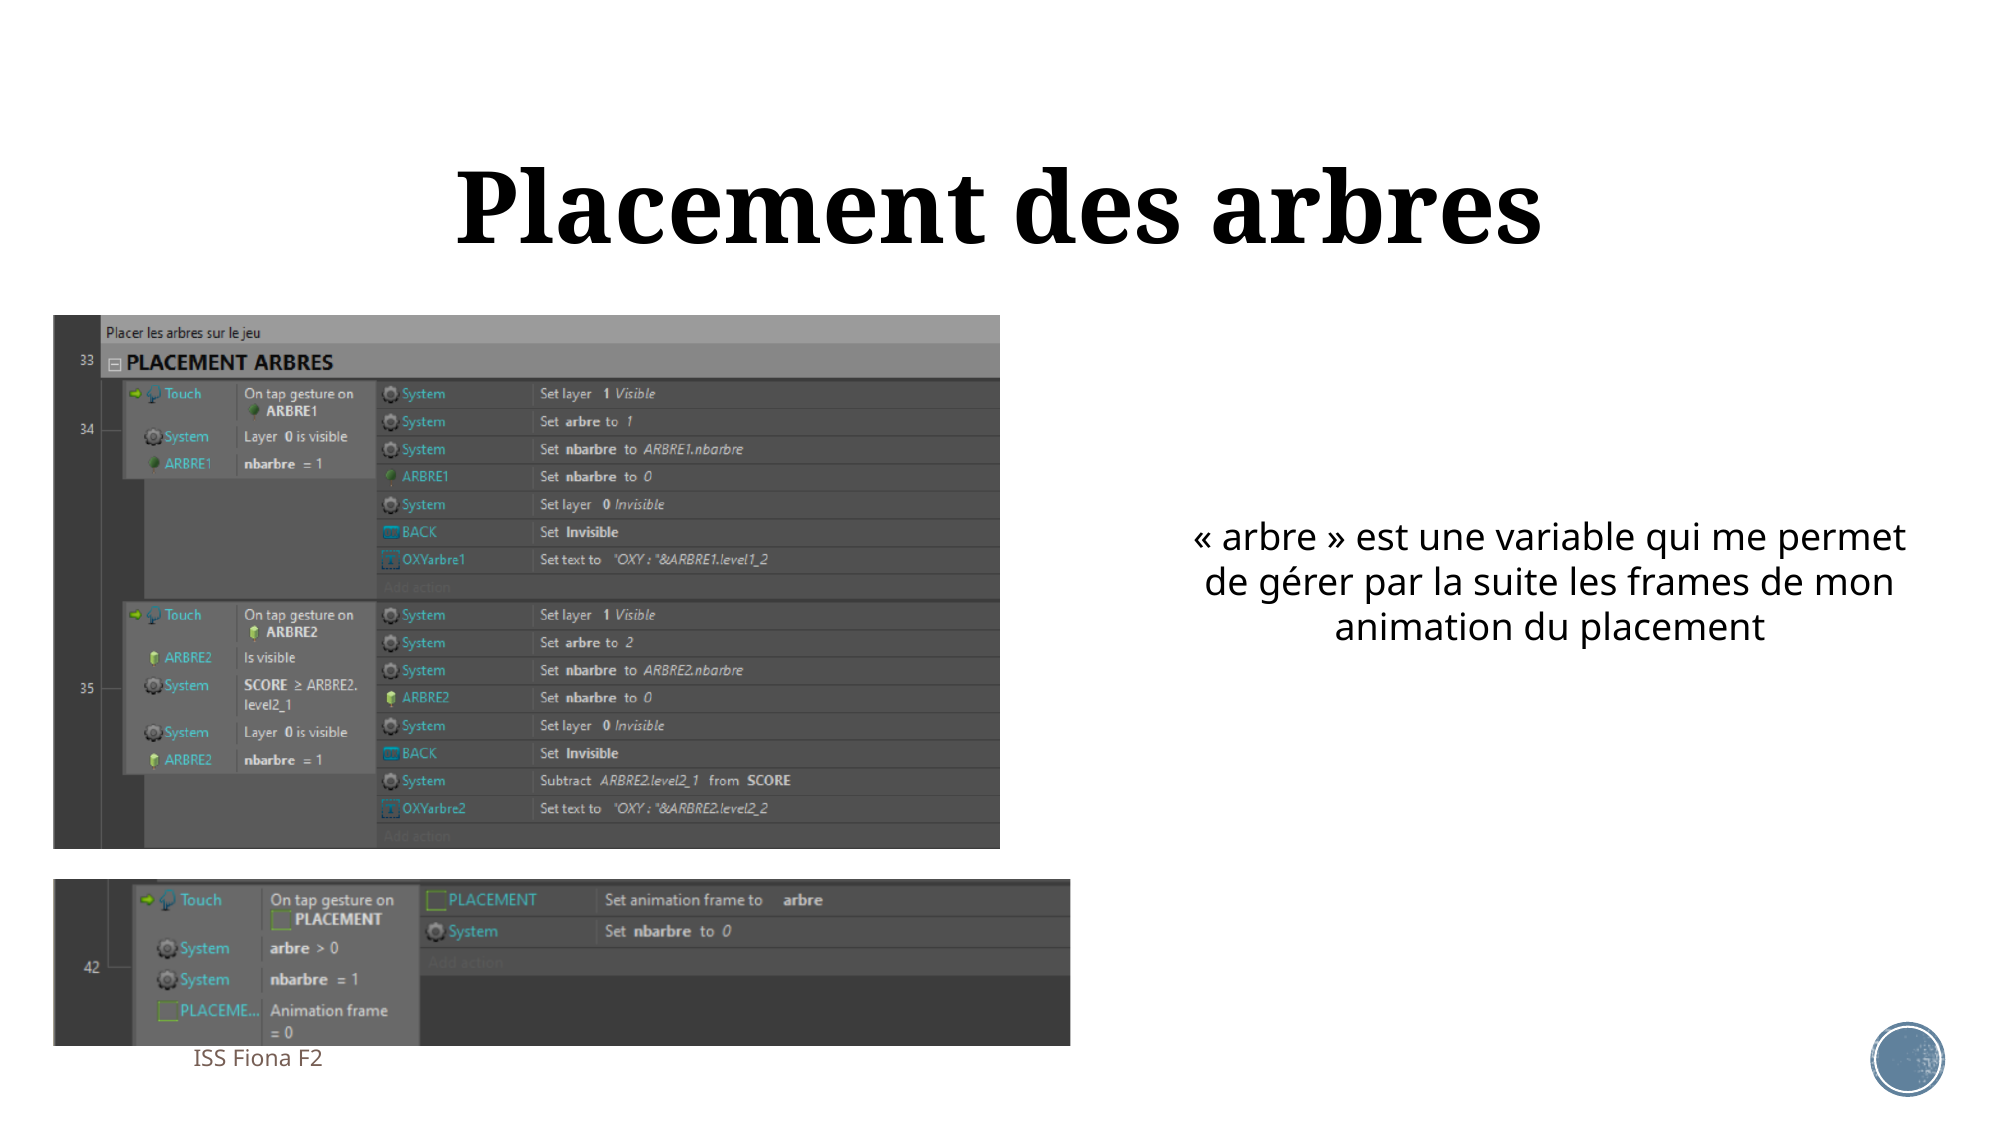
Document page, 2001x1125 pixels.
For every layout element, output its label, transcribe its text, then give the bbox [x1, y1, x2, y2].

text_box « arbre » est une variable qui me permet de gérer par la suite les frames de mon animation du placement [1153, 460, 1947, 701]
picture [53, 879, 1071, 1046]
footer ISS Fiona F2 [178, 1028, 1217, 1089]
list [56, 319, 998, 845]
title Placement des arbres [175, 79, 1826, 344]
